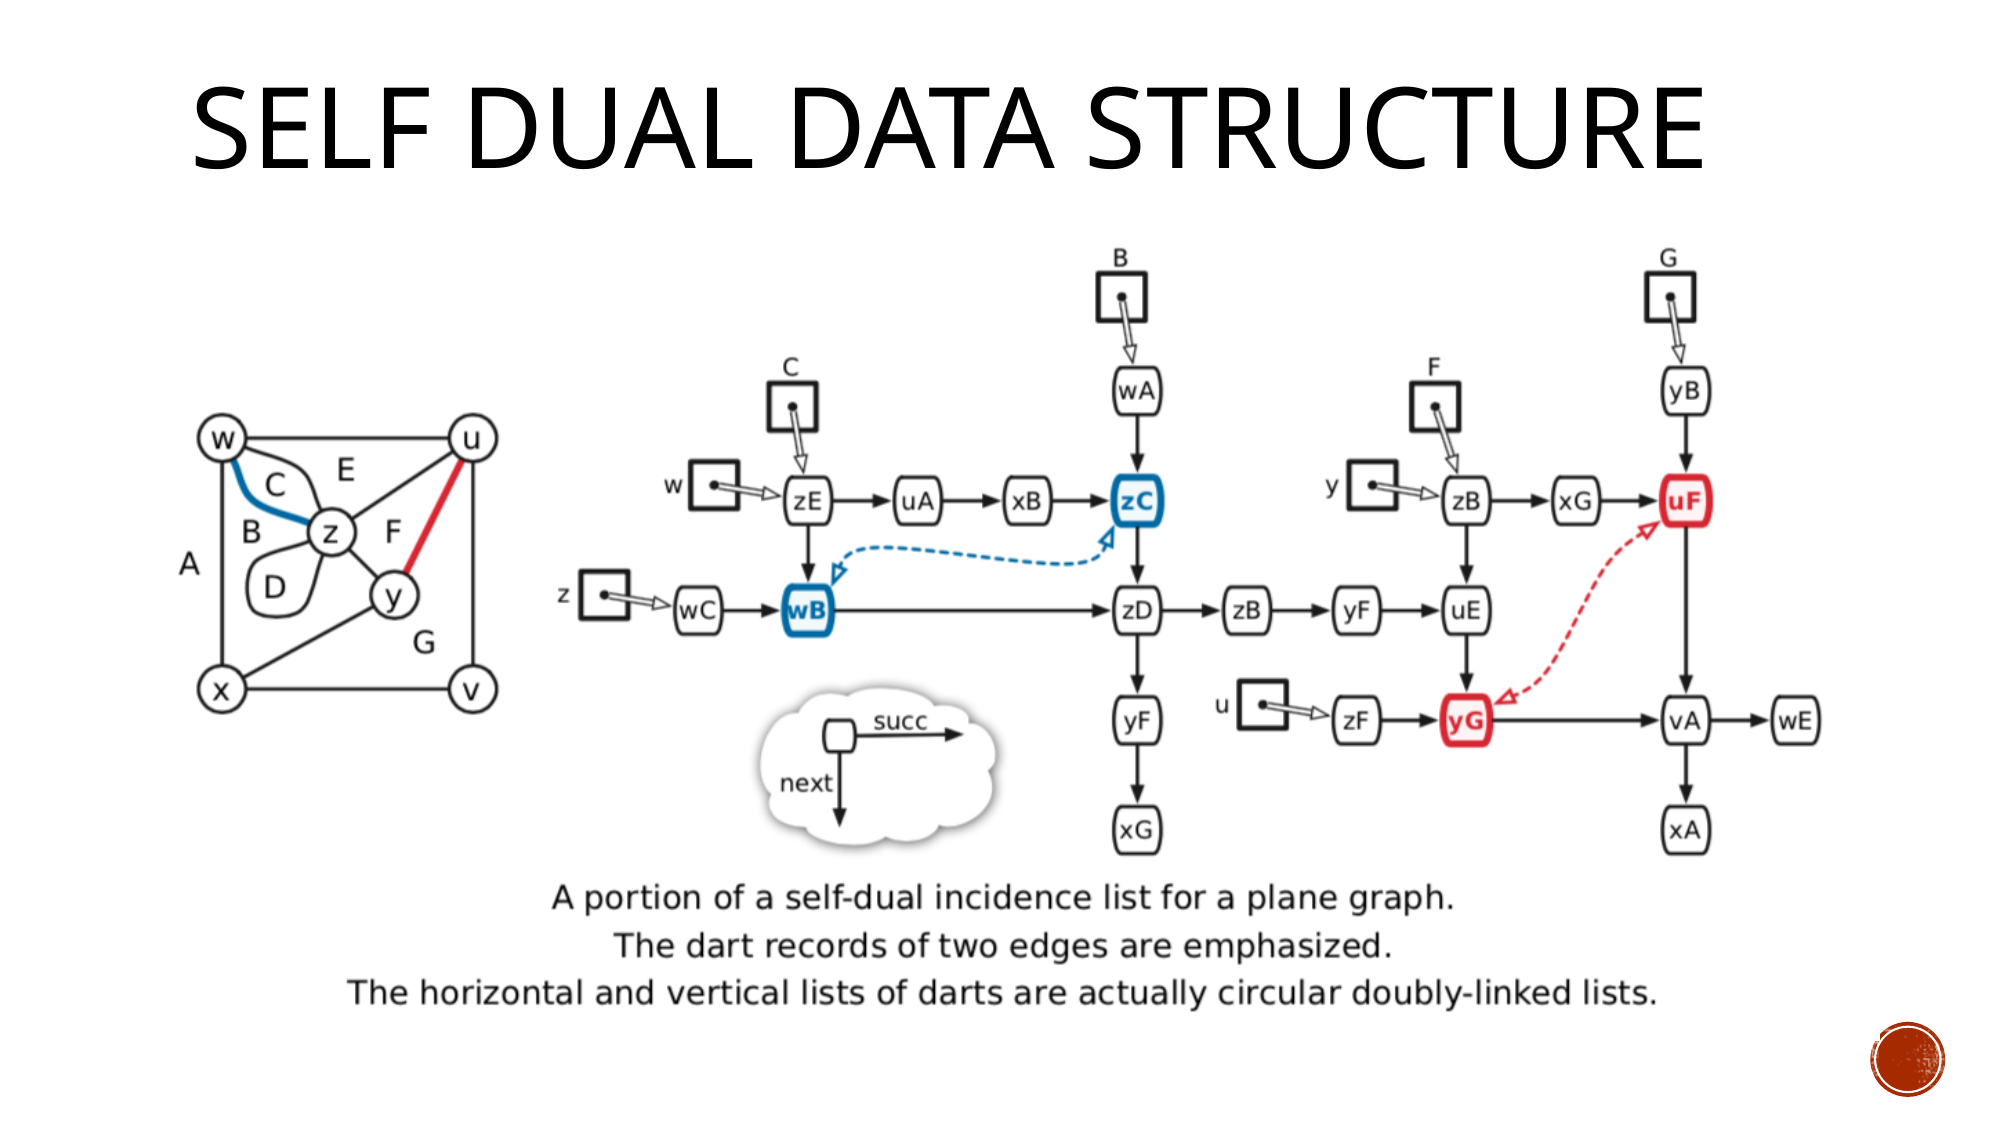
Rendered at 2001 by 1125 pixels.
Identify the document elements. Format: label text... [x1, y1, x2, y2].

title Self dual data structure [175, 0, 1826, 190]
picture [163, 191, 1880, 1040]
